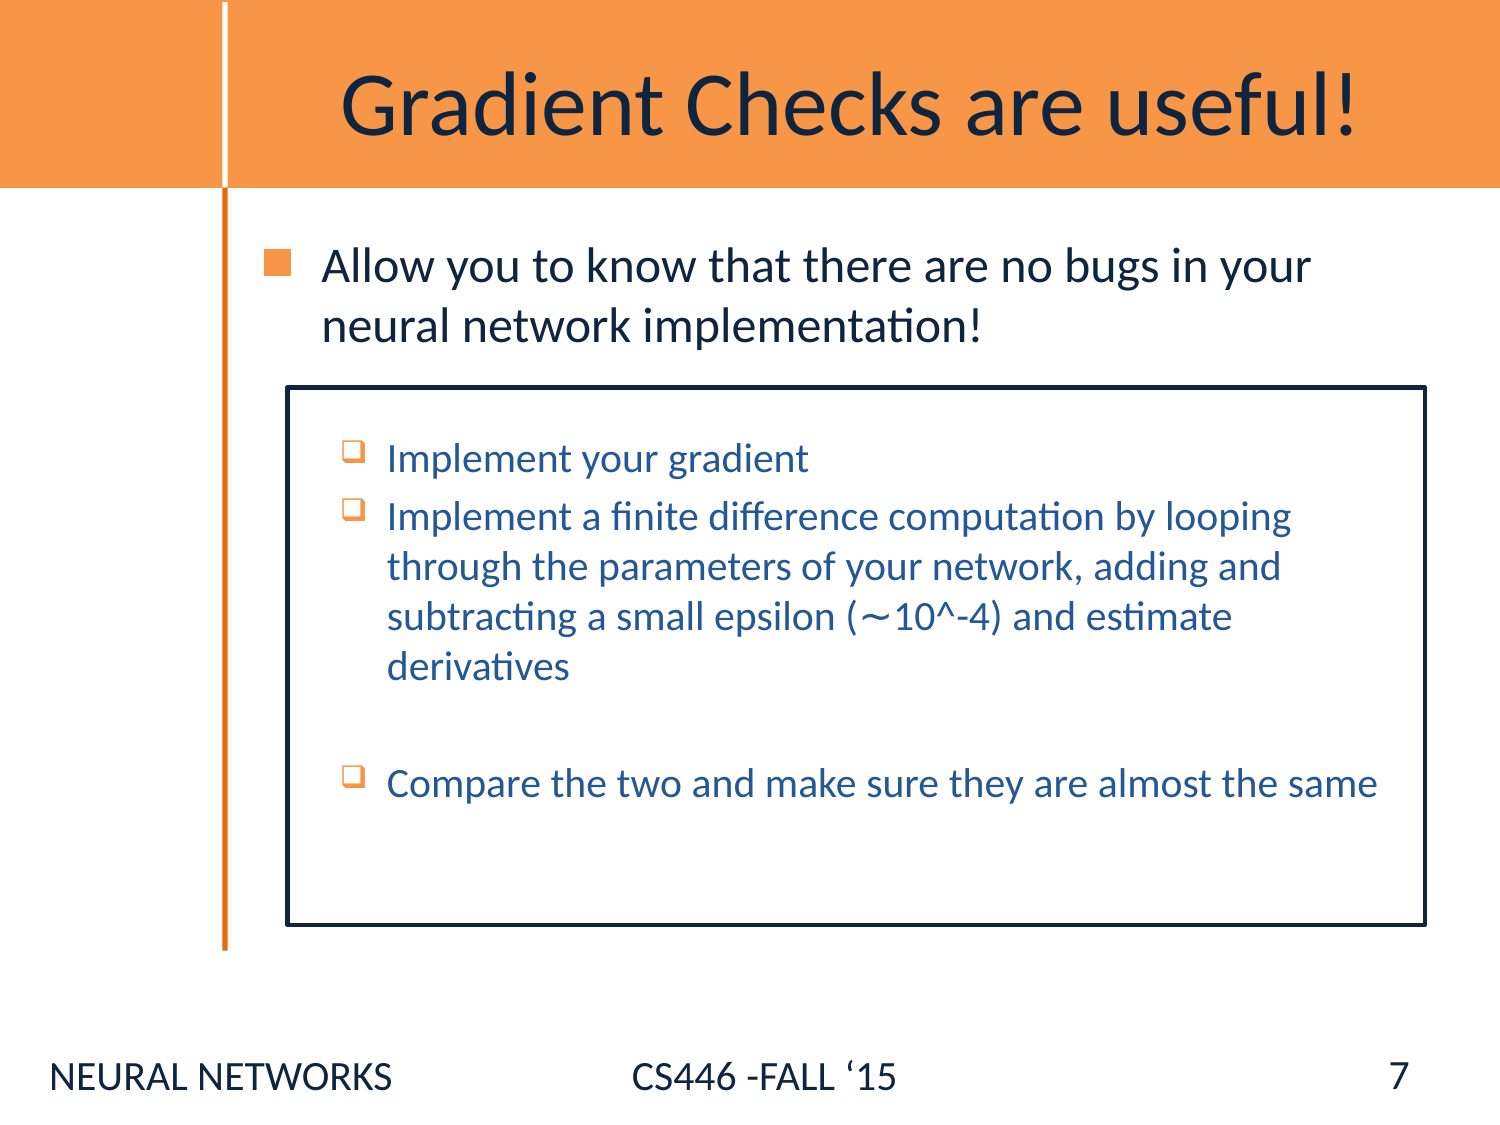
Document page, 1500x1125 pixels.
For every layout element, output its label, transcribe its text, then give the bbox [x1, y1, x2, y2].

slide_number 7 [1074, 1042, 1425, 1103]
picture [264, 249, 291, 276]
text_box [285, 385, 1427, 927]
title Gradient Checks are useful! [225, 5, 1500, 193]
